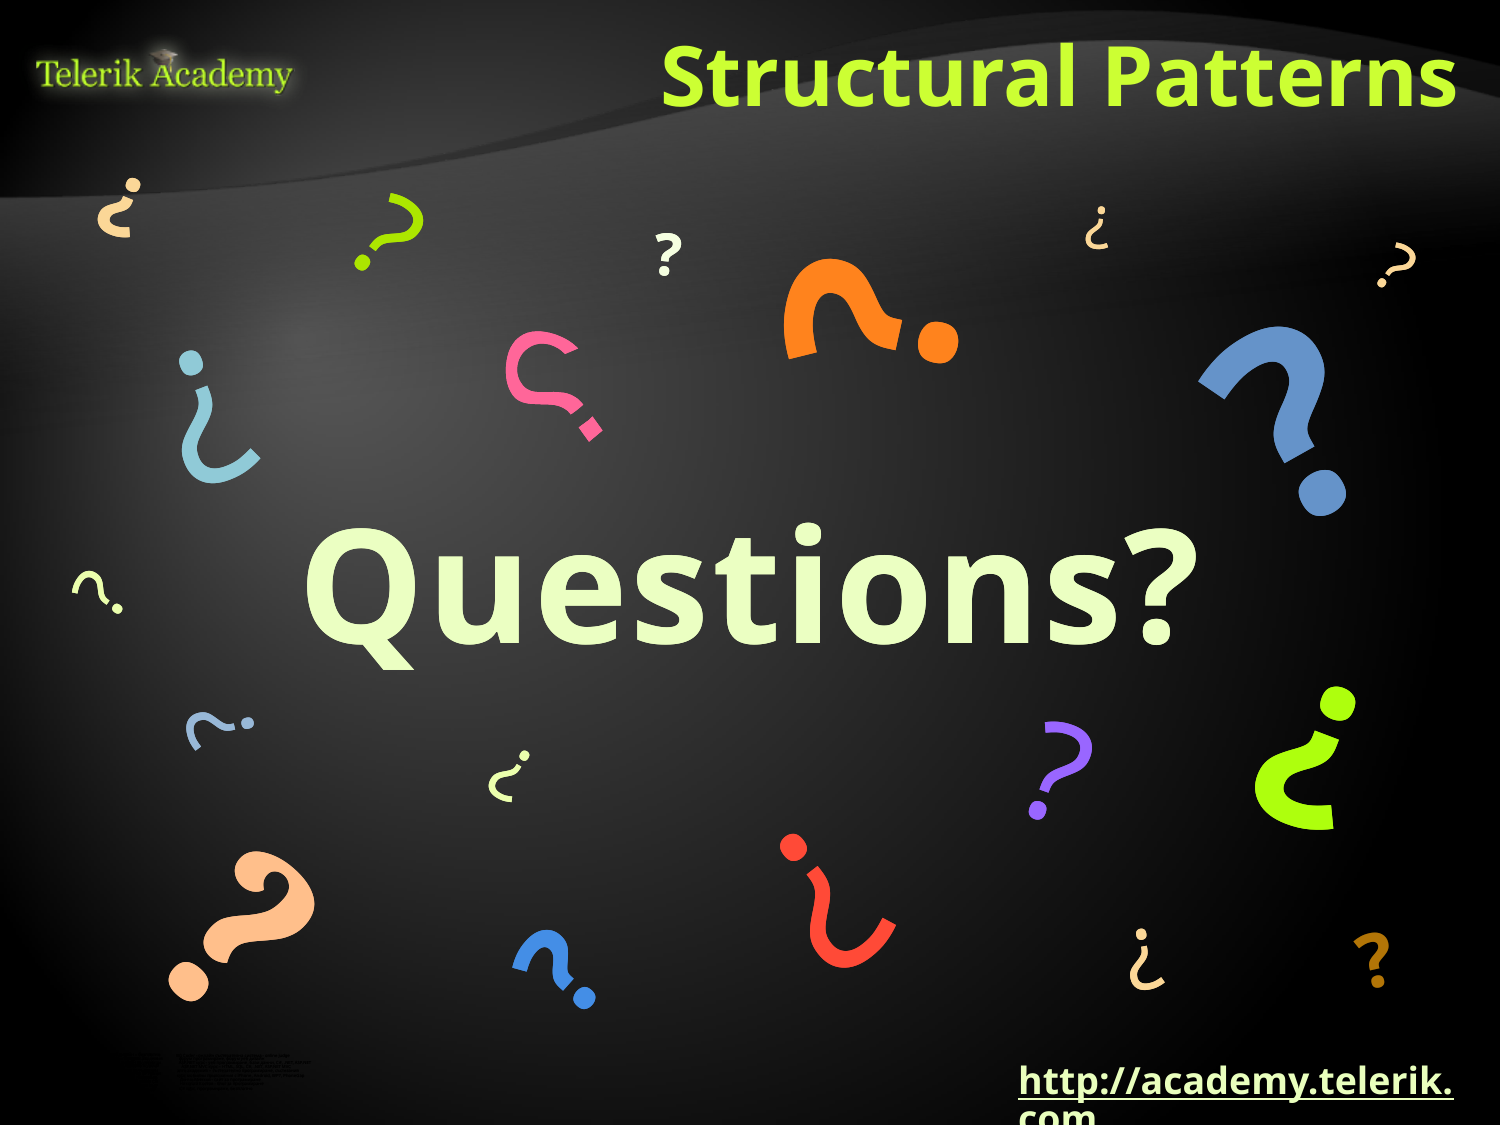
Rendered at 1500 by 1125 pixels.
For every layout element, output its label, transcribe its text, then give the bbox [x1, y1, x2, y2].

list http://academy.telerik.com [1003, 1050, 1481, 1111]
title Structural Patterns [337, 12, 1475, 150]
picture [0, 0, 1500, 1125]
